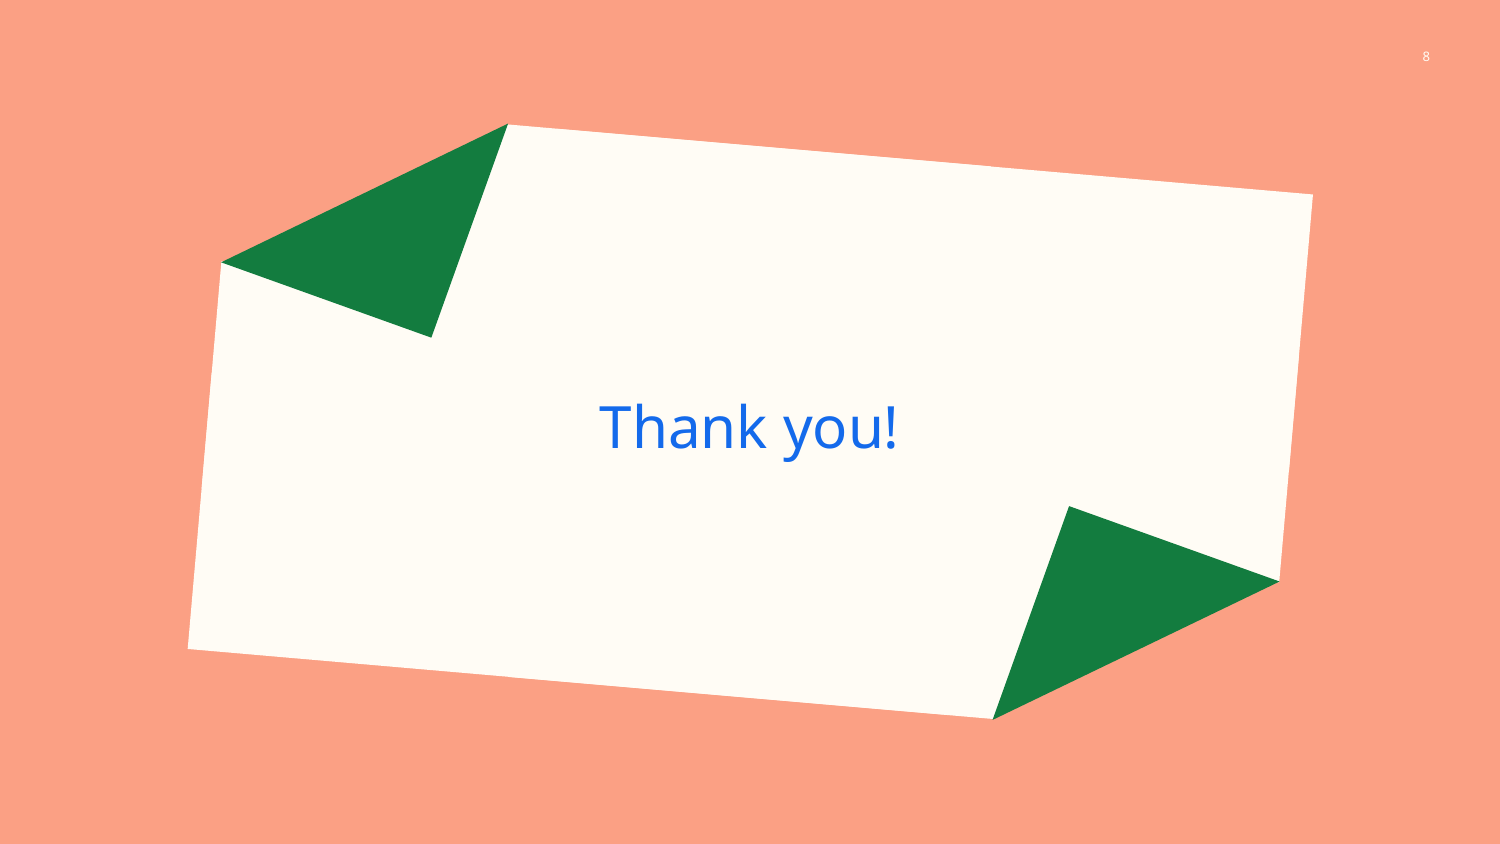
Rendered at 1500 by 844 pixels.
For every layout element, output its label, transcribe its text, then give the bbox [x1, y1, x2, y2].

title Thank you! [406, 374, 1094, 546]
slide_number 8 [1355, 33, 1446, 82]
